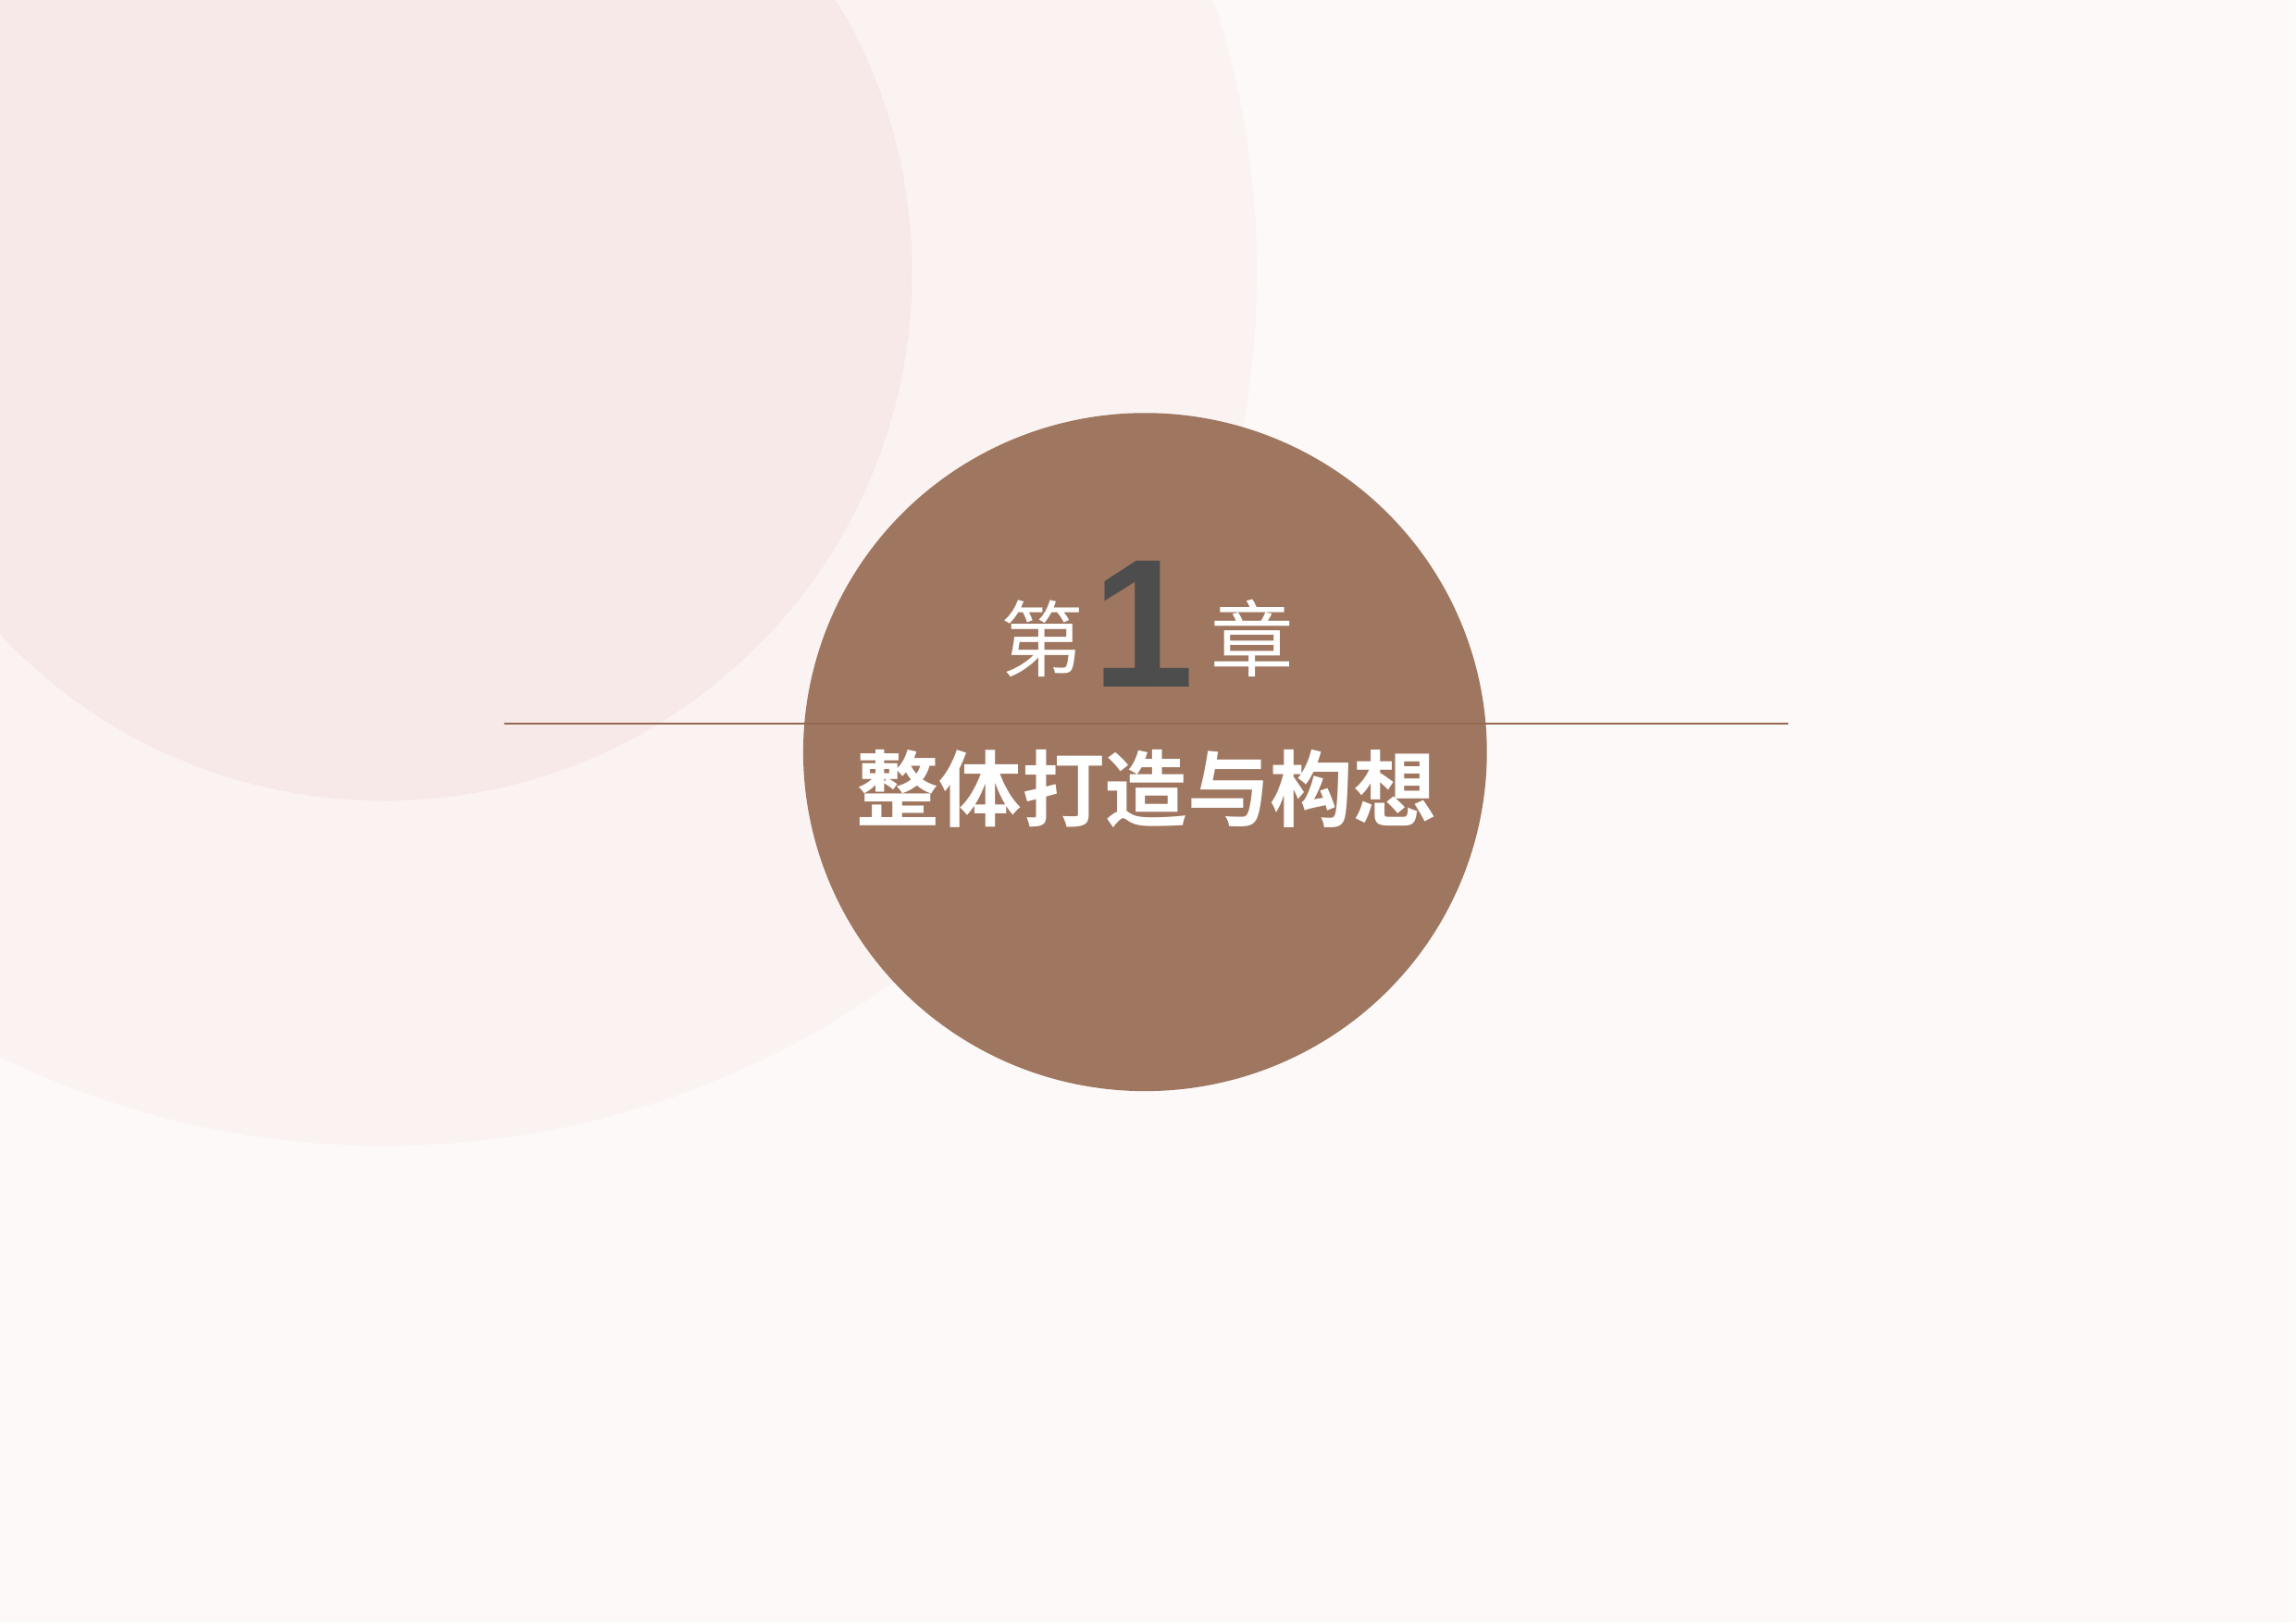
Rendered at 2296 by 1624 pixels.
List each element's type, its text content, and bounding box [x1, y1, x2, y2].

text_box 1 [1081, 528, 1206, 727]
title 整体打造与构想 [503, 738, 1789, 974]
text_box [886, 974, 1405, 1093]
text_box [802, 549, 1488, 738]
text_box 第 章 [870, 500, 1424, 715]
text_box [915, 412, 1375, 500]
picture [0, 0, 2296, 1624]
